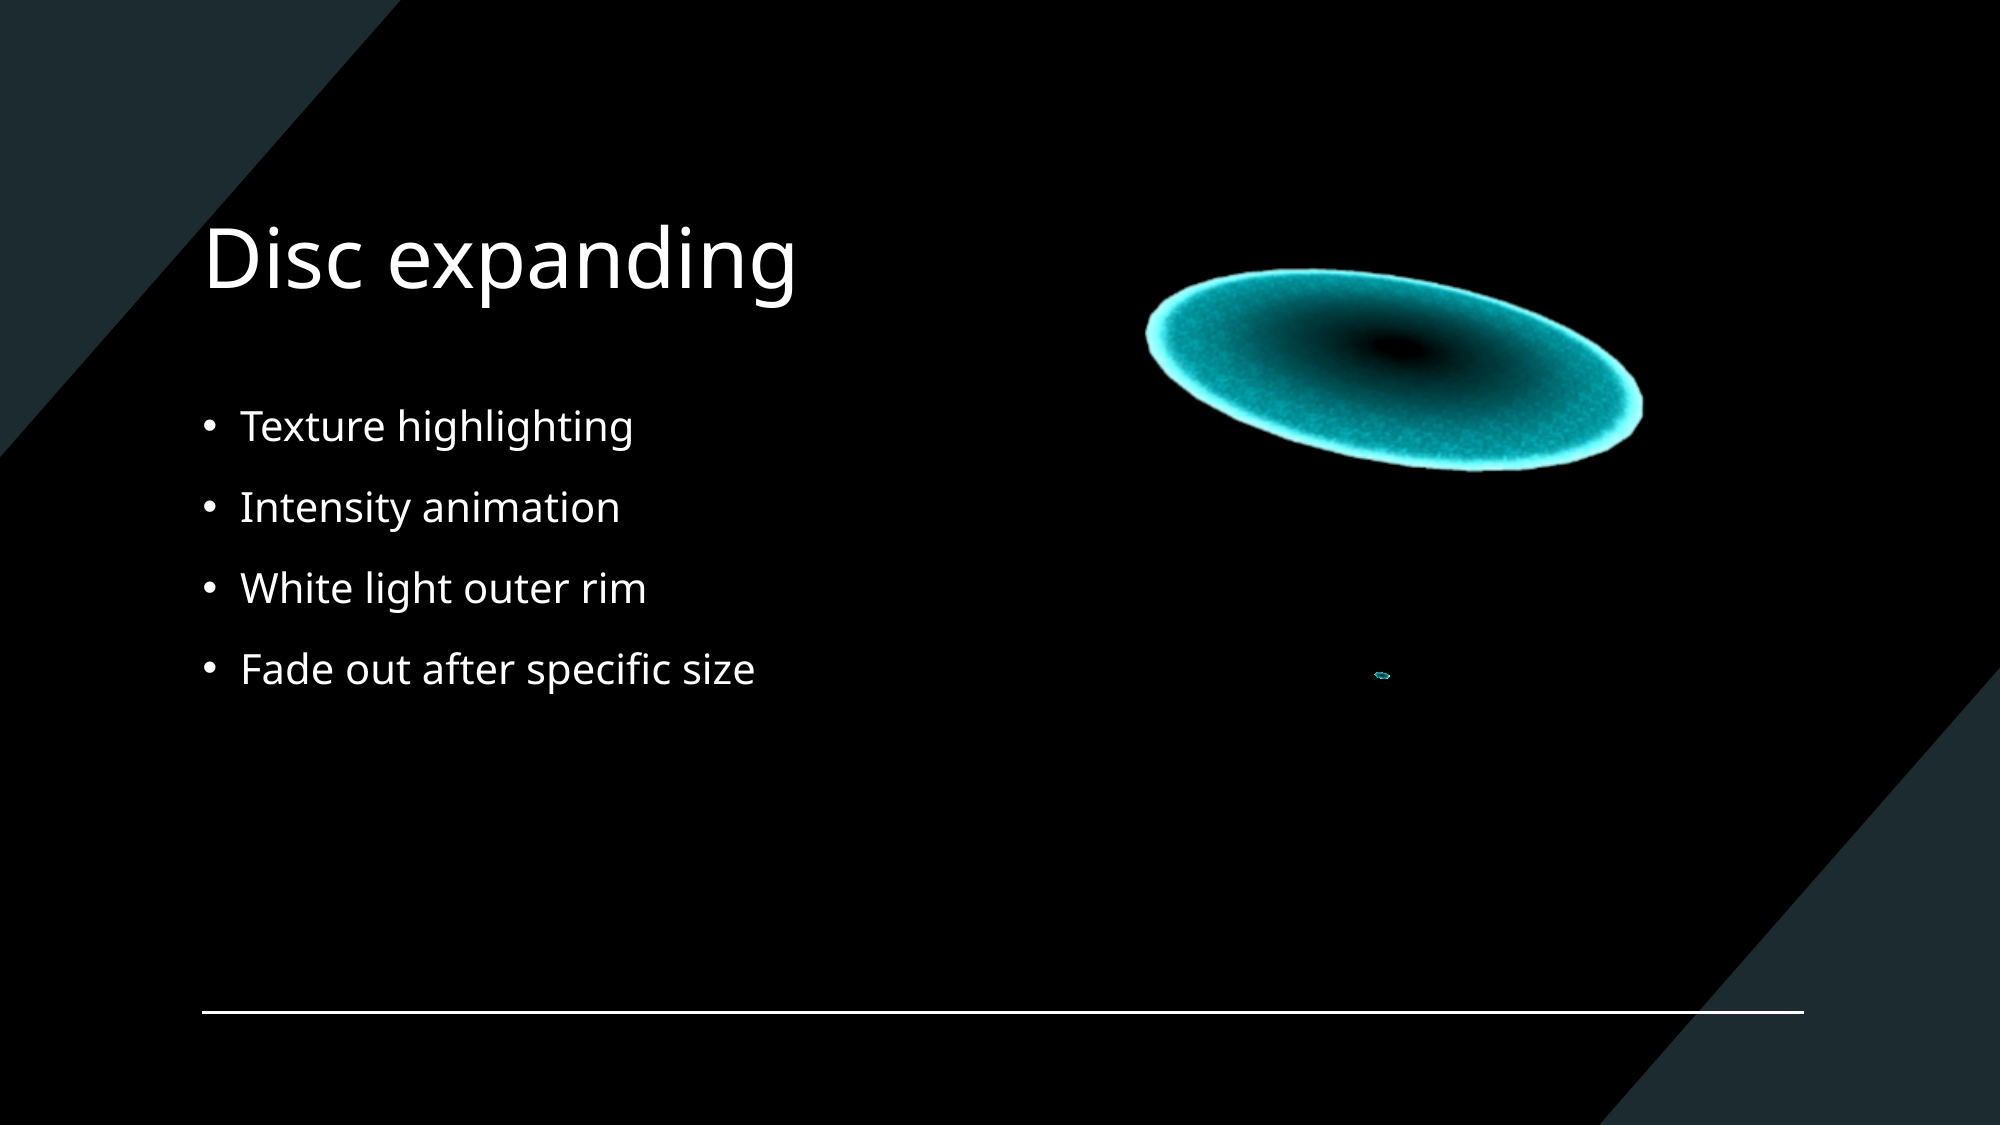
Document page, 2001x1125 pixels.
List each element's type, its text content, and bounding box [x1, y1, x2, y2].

picture [957, 231, 1754, 936]
title Disc expanding [187, 143, 1813, 367]
list Texture highlighting Intensity animation White light outer rim Fade out after specific size [187, 382, 1813, 968]
